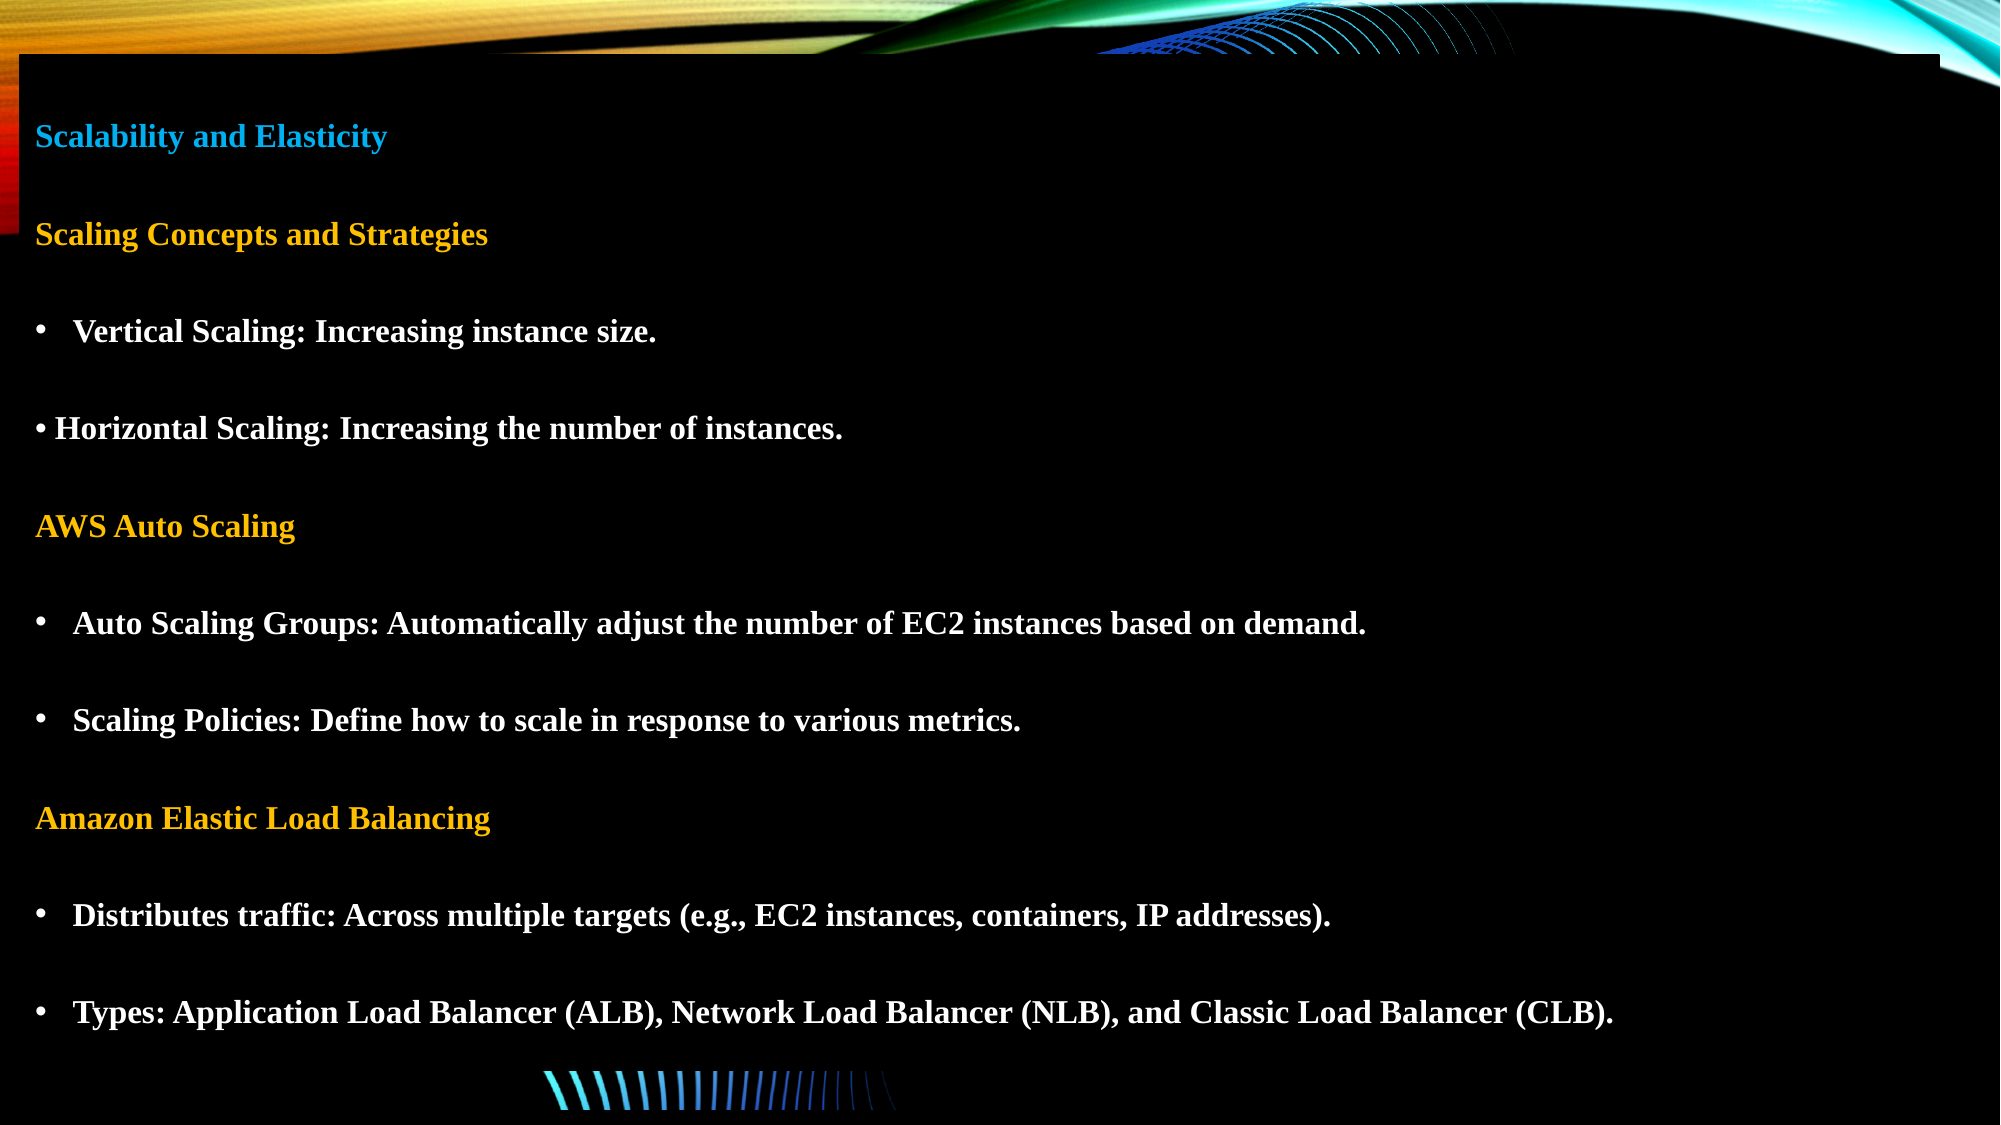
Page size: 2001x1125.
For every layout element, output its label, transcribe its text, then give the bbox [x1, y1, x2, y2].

list Scalability and Elasticity Scaling Concepts and Strategies Vertical Scaling: Increasing instance size. • Horizontal Scaling: Increasing the number of instances. AWS Auto Scaling Auto Scaling Groups: Automatically adjust the number of EC2 instances based on demand. Scaling Policies: Define how to scale in response to various metrics. Amazon Elastic Load Balancing Distributes traffic: Across multiple targets (e.g., EC2 instances, containers, IP addresses). Types: Application Load Balancer (ALB), Network Load Balancer (NLB), and Classic Load Balancer (CLB). [19, 54, 1940, 1071]
picture [21, 1071, 1808, 1110]
picture [0, 0, 2000, 237]
